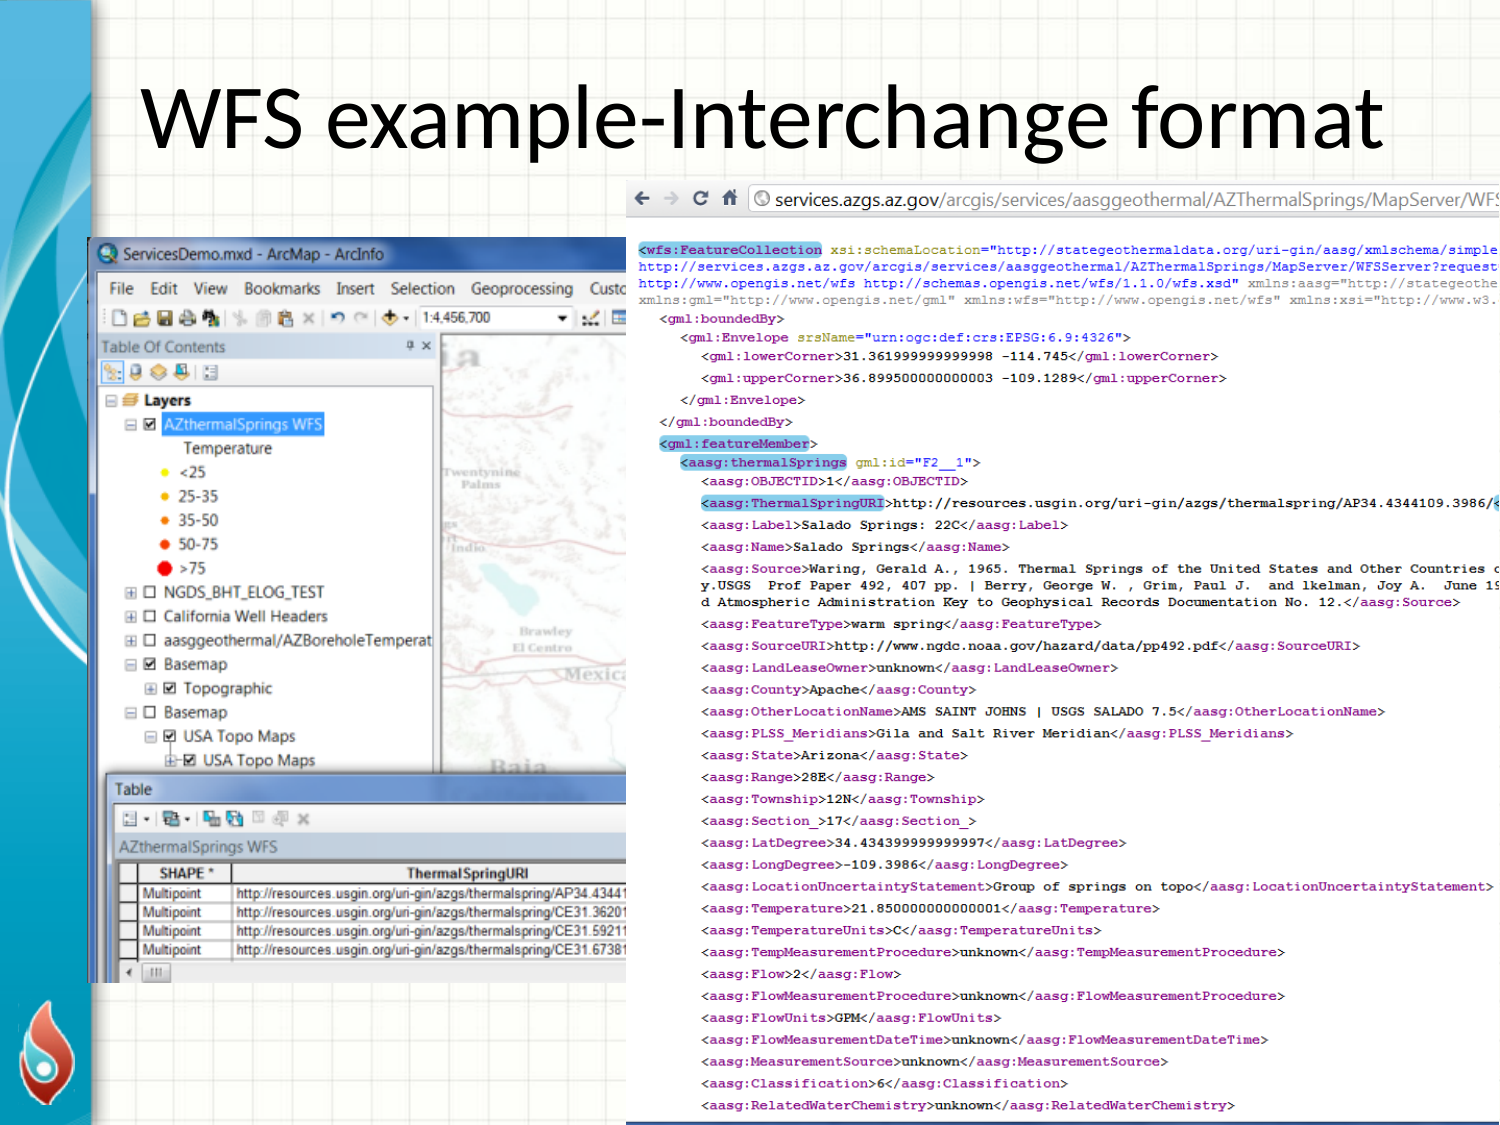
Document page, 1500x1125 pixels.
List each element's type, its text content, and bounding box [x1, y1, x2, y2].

title WFS example-Interchange format [125, 44, 1450, 181]
picture [0, 0, 1500, 1125]
